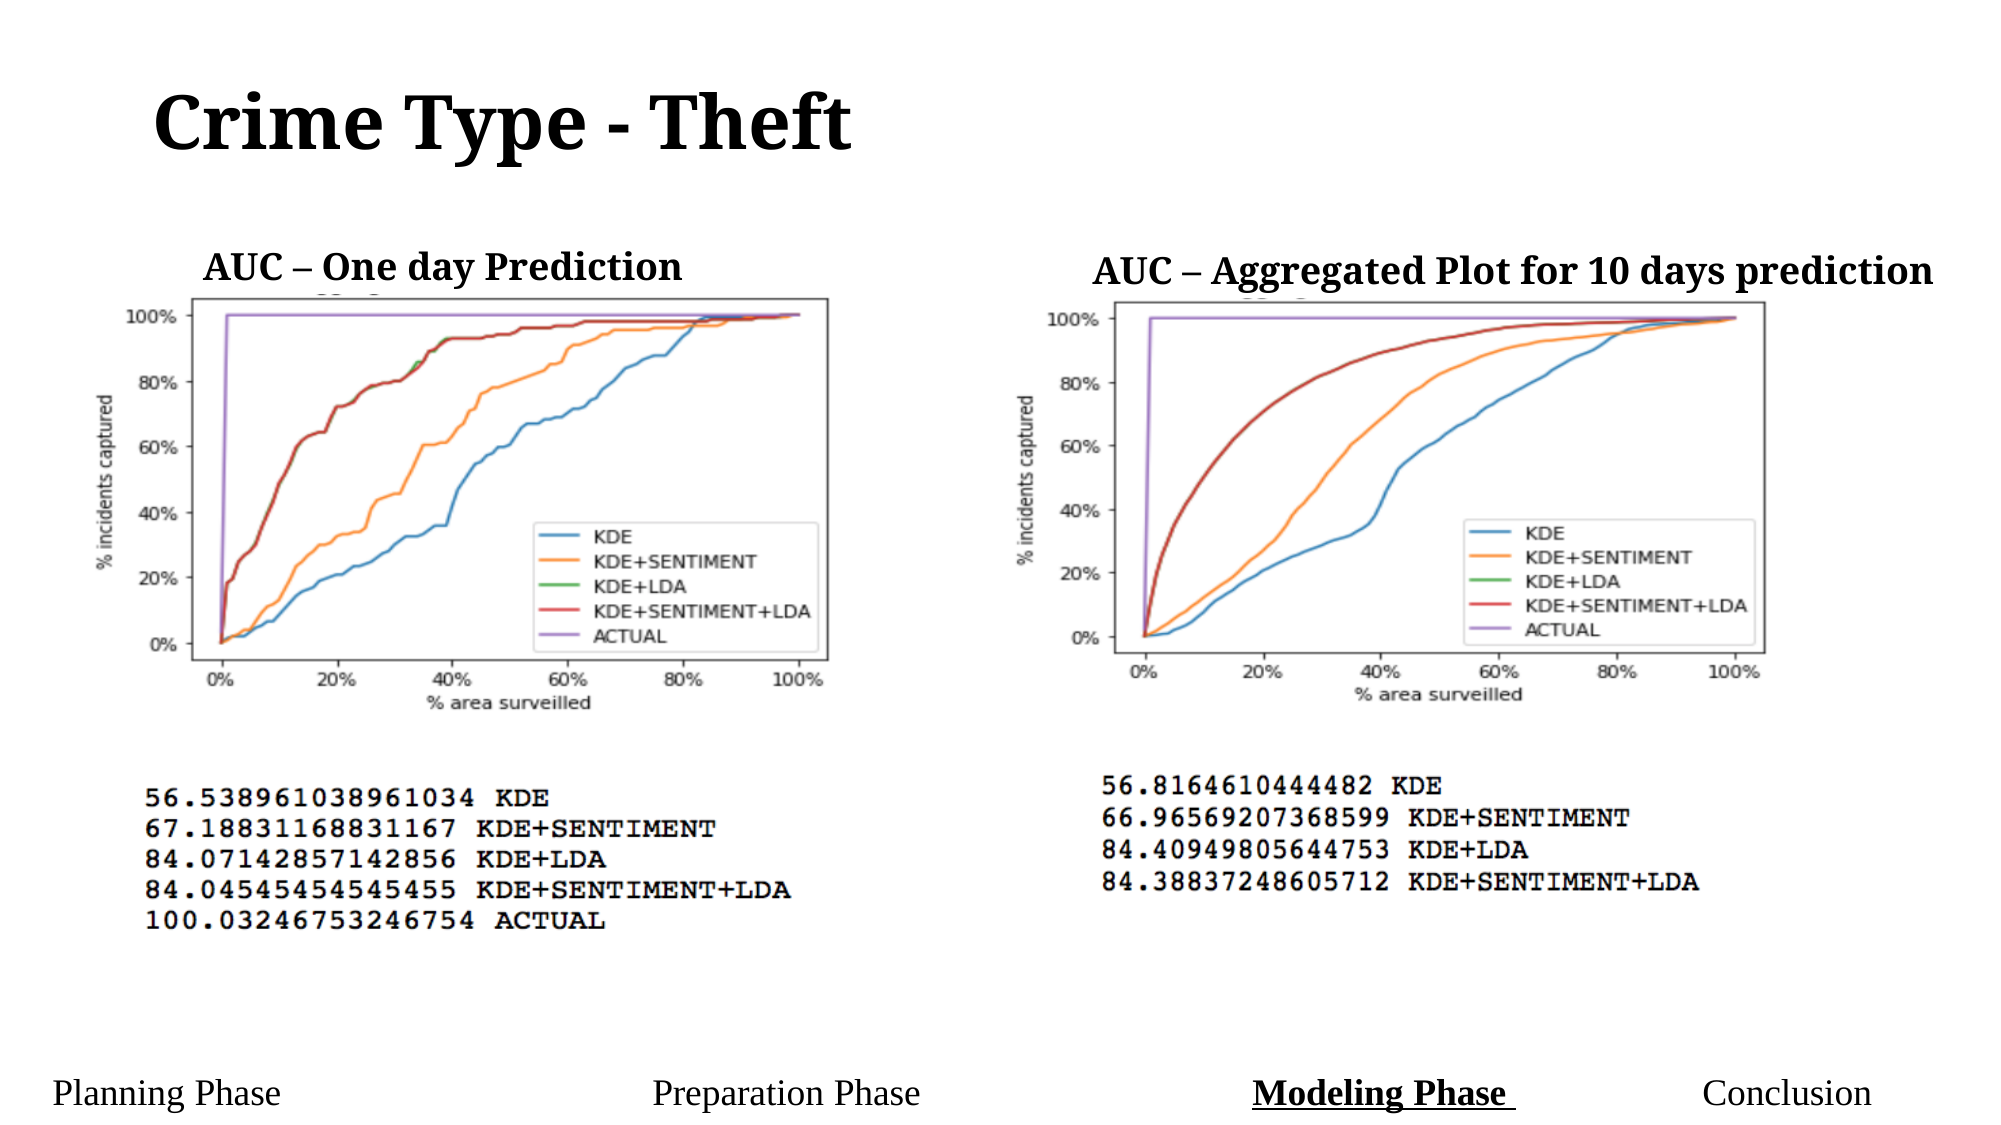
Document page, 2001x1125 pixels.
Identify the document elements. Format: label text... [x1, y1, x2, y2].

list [52, 294, 1000, 730]
text_box AUC – One day Prediction [188, 235, 865, 294]
text_box Planning Phase Preparation Phase Modeling Phase Conclusion [34, 1060, 1961, 1125]
picture [105, 787, 865, 942]
text_box AUC – Aggregated Plot for 10 days prediction [1077, 239, 2000, 300]
title Crime Type - Theft [137, 13, 1863, 231]
picture [1077, 769, 1927, 895]
picture [999, 298, 1817, 710]
